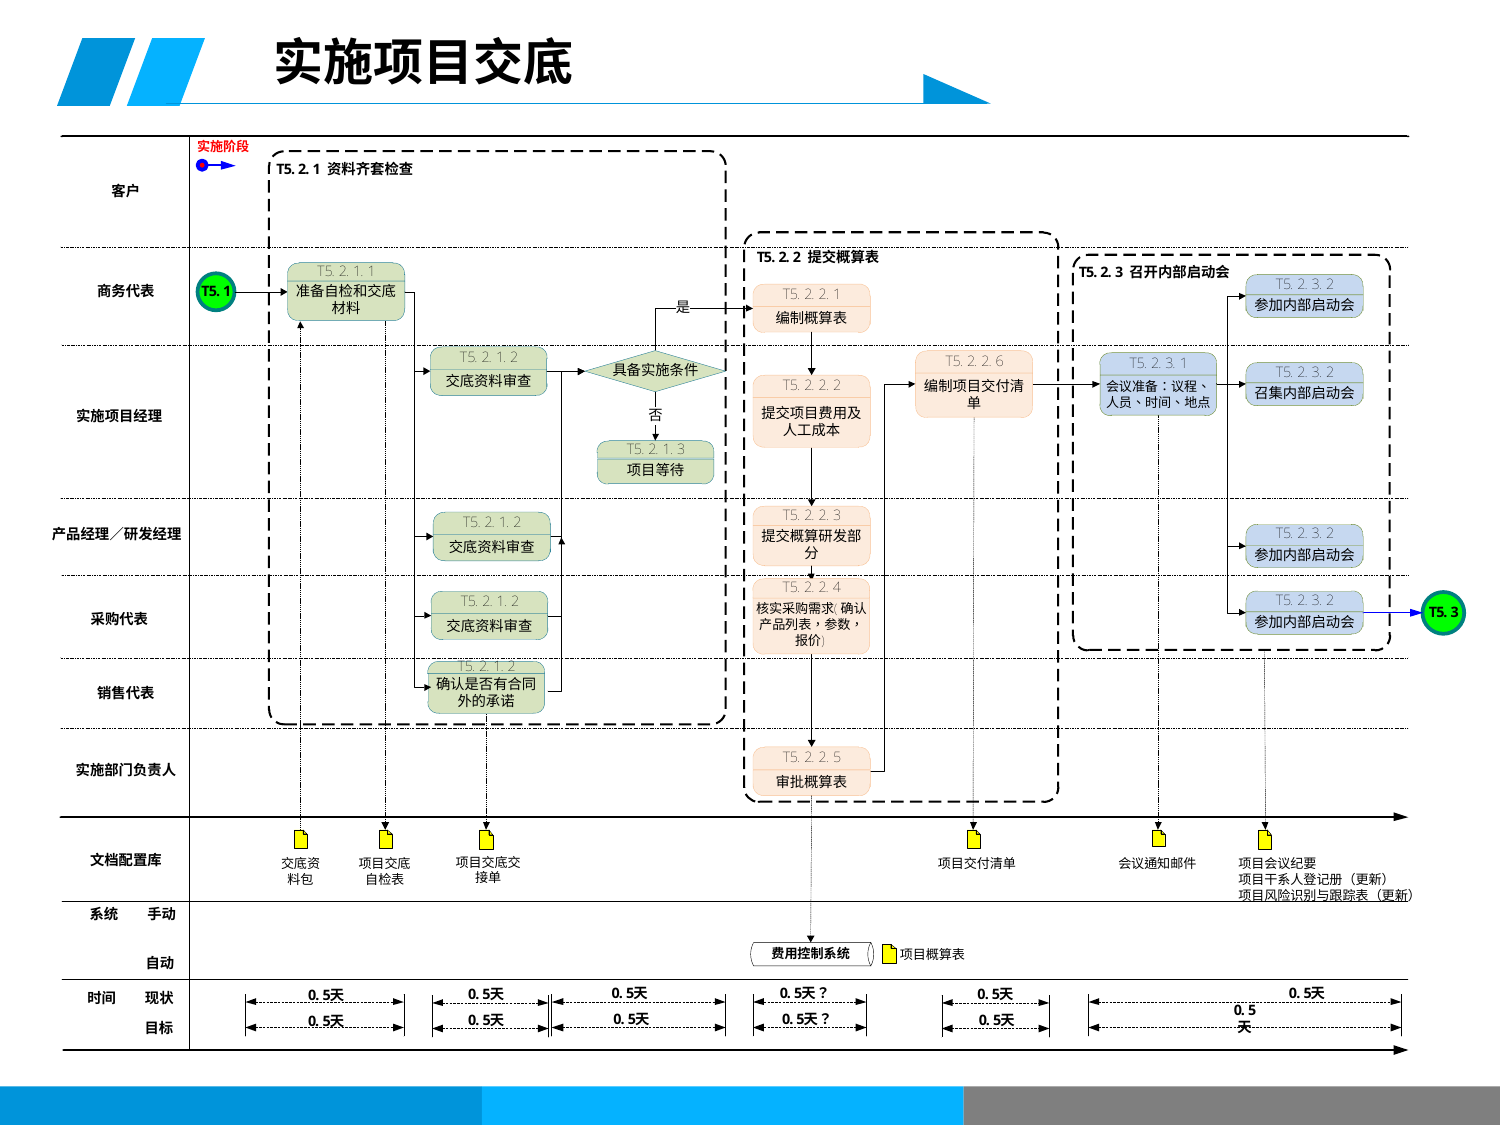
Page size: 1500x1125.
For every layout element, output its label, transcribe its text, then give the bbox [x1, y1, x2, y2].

text_box 实施项目交底 [258, 23, 715, 72]
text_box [0, 1086, 1500, 1125]
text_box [29, 133, 1469, 1067]
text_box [165, 73, 992, 104]
text_box [126, 38, 205, 106]
text_box [57, 38, 136, 106]
